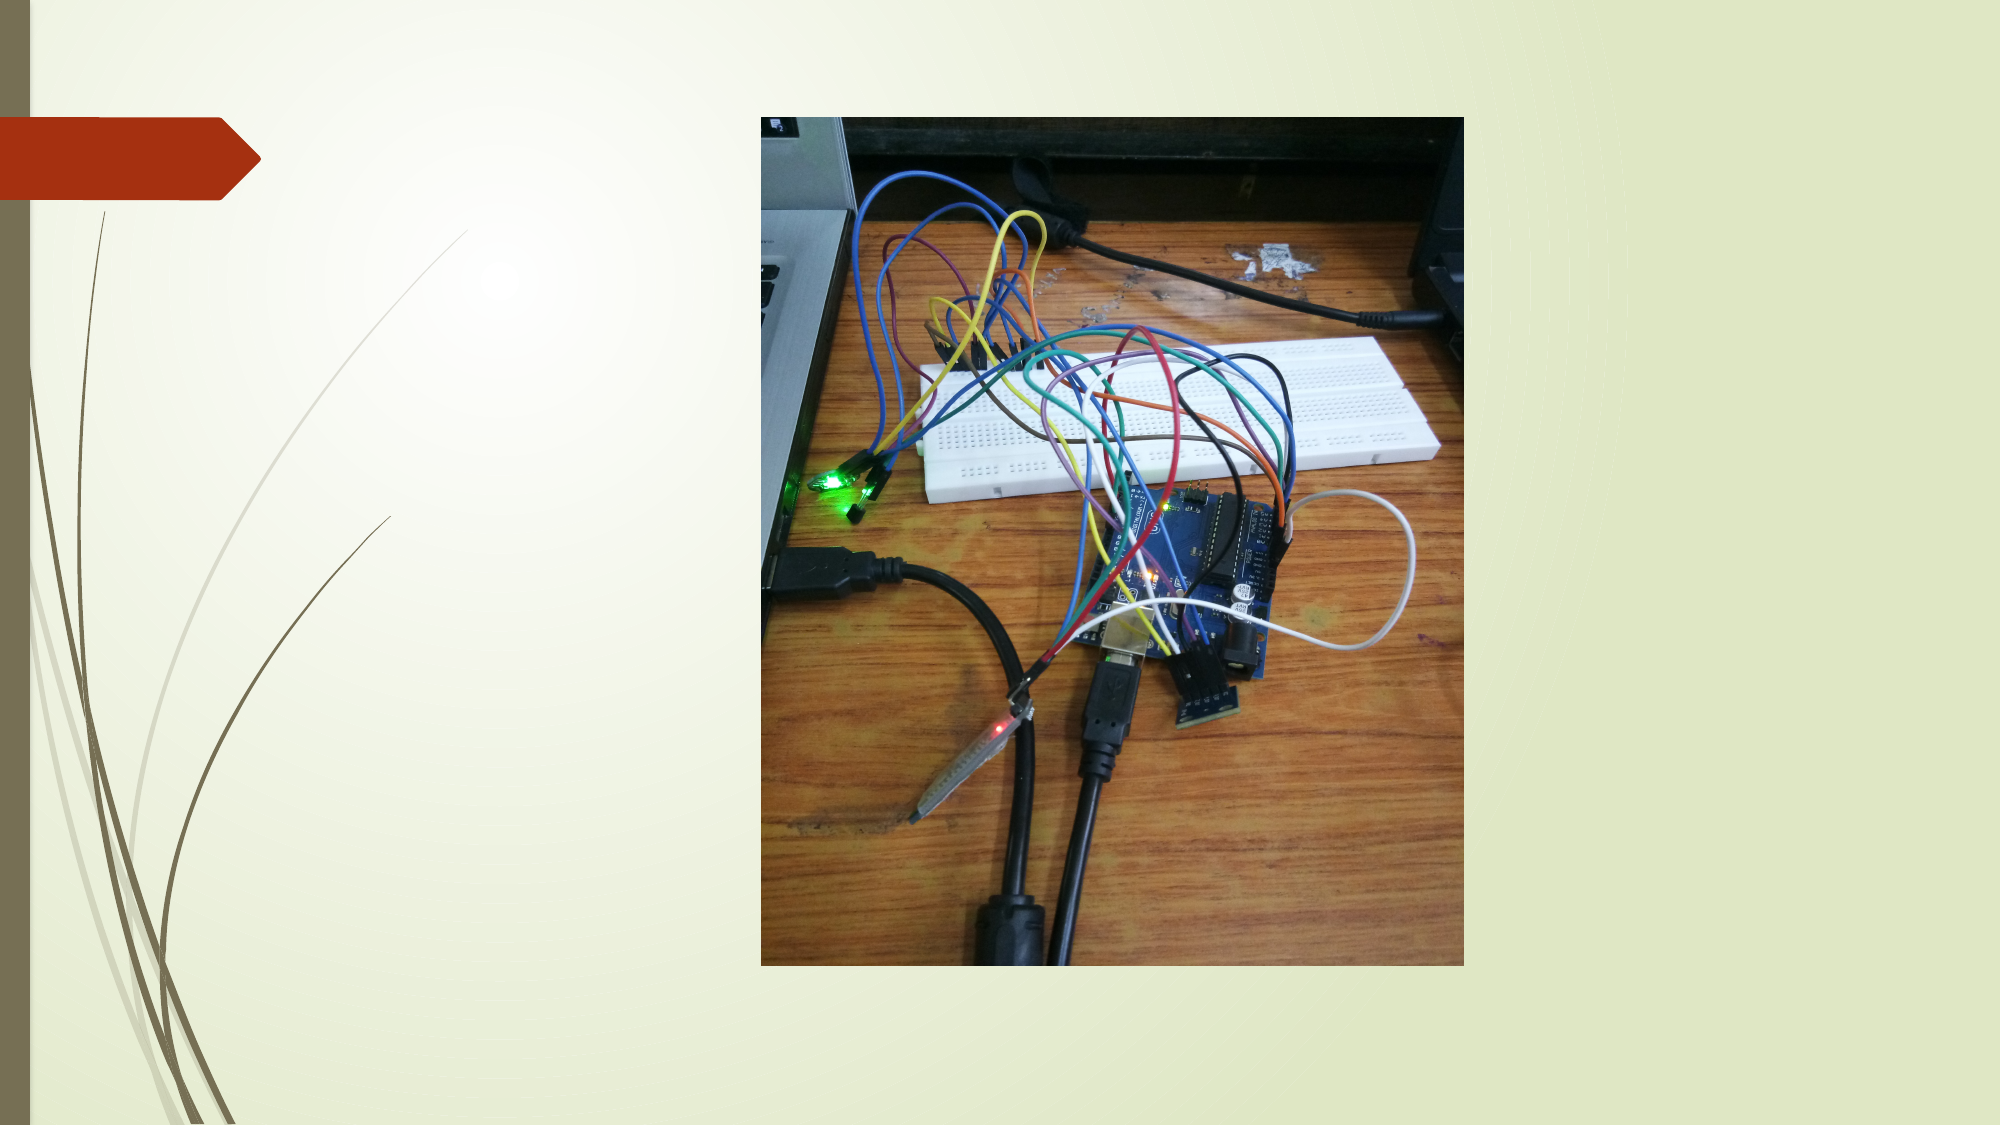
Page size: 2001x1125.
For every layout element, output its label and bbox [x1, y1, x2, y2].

list [761, 117, 1464, 966]
